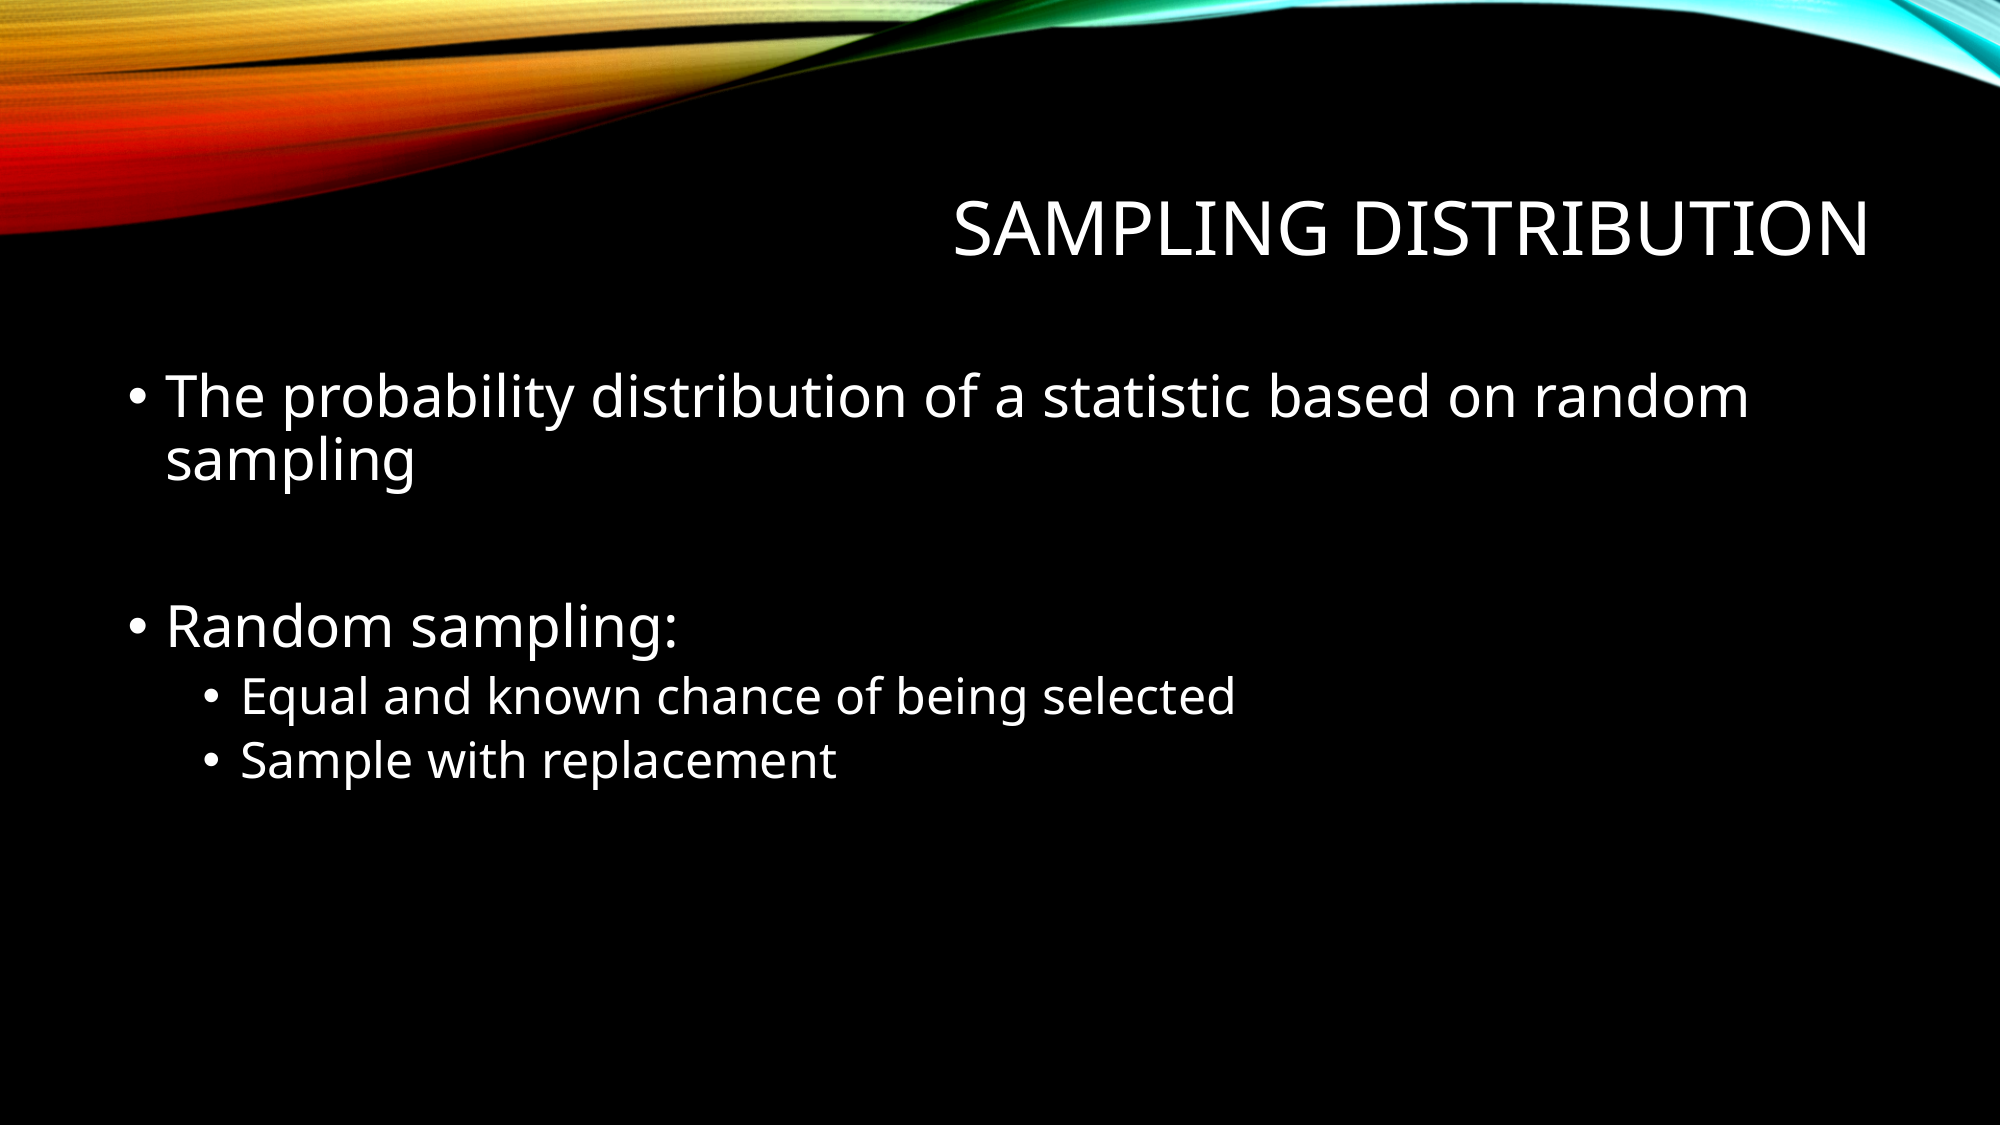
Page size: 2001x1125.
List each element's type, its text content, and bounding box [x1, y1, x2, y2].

picture [0, 0, 2000, 237]
title Sampling distribution [112, 125, 1888, 301]
text_box [112, 301, 1888, 500]
list The probability distribution of a statistic based on random sampling Random sampling: Equal and known chance of being selected Sample with replacement [112, 360, 1850, 1021]
